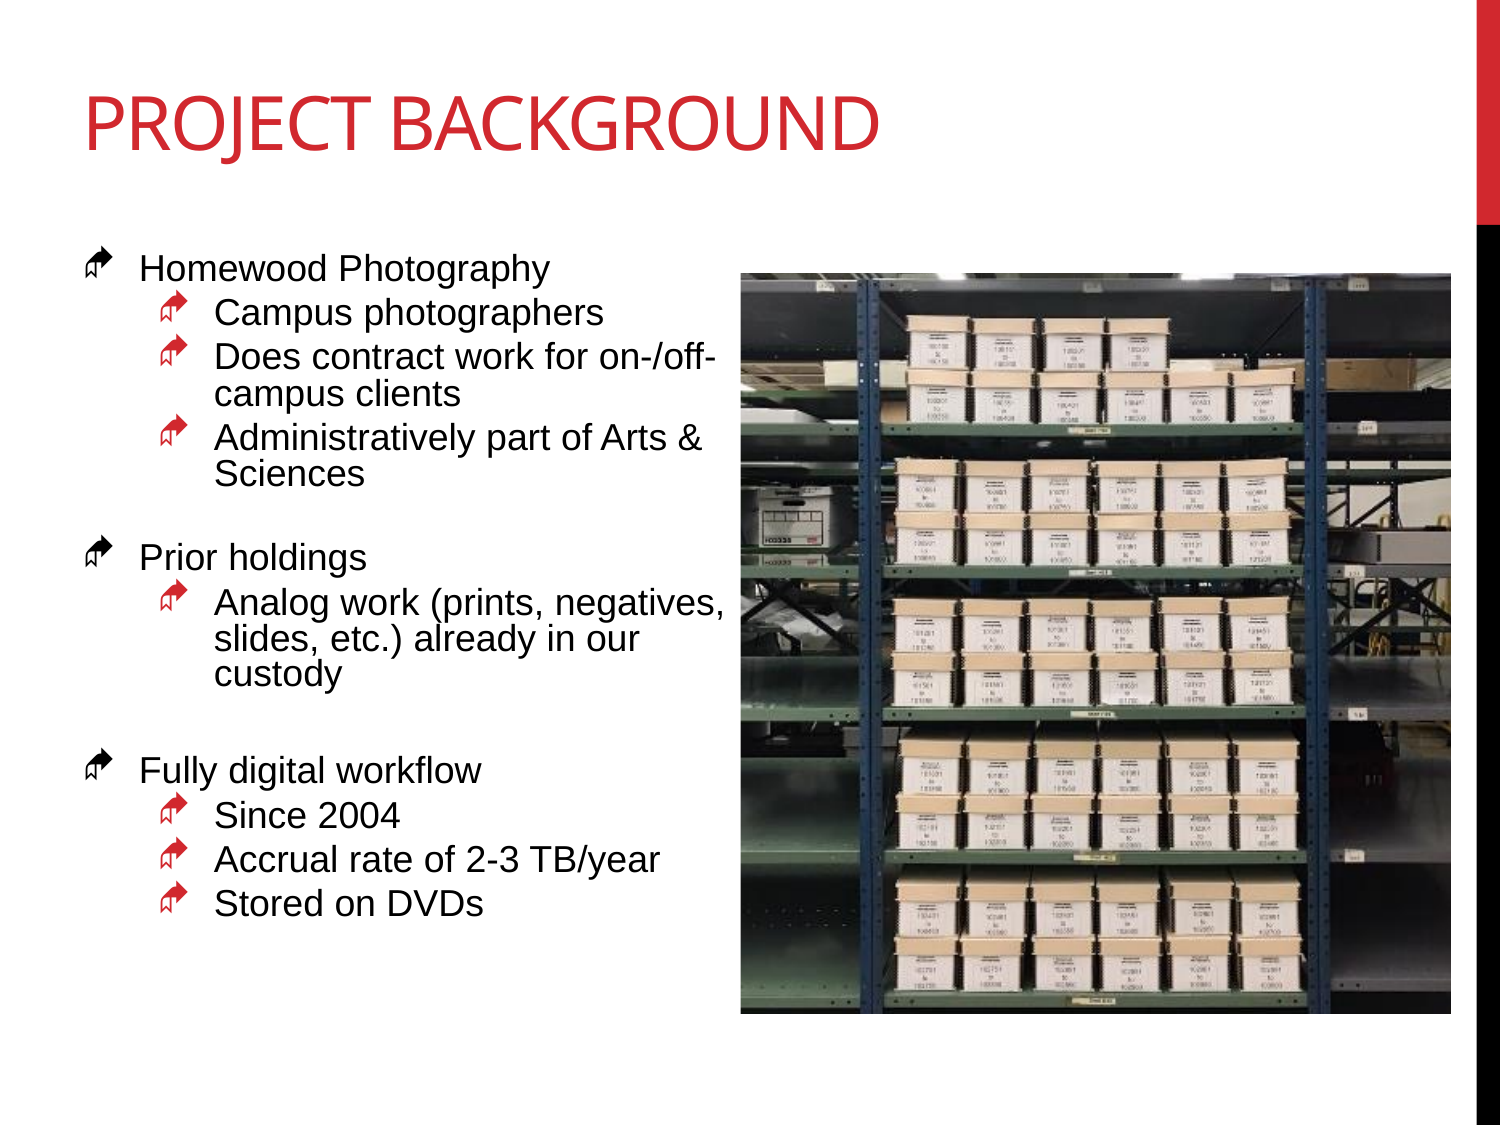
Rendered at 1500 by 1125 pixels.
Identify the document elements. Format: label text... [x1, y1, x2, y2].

title PROJECT Background [74, 47, 1326, 174]
picture [740, 272, 1452, 1014]
list Homewood Photography Campus photographers Does contract work for on-/off-campus clients Administratively part of Arts & Sciences Prior holdings Analog work (prints, negatives, slides, etc.) already in our custody Fully digital workflow Since 2004 Accrual rate of 2-3 TB/year Stored on DVDs [74, 244, 758, 1042]
